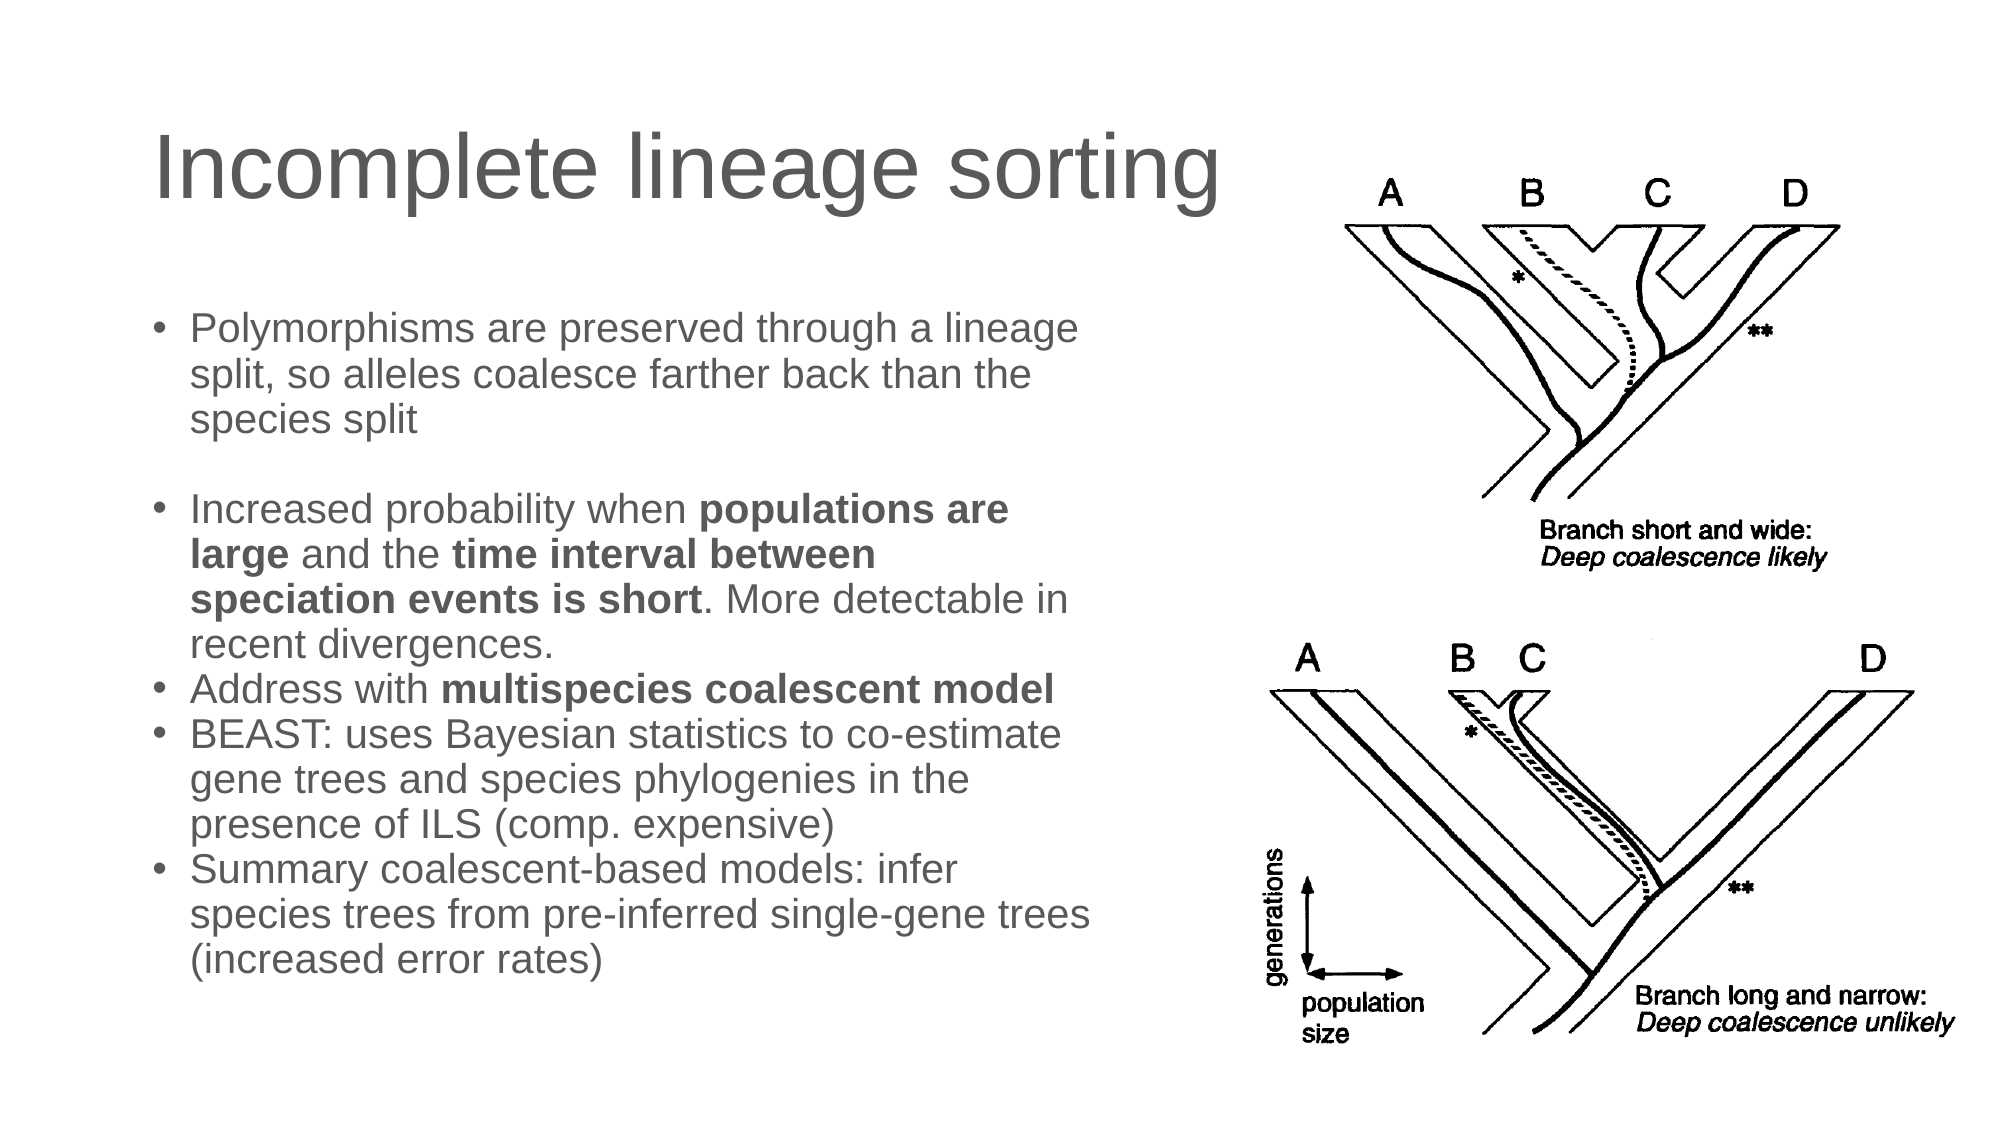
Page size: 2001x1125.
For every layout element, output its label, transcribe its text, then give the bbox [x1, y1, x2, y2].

picture [1234, 619, 1958, 1054]
picture [1344, 153, 1863, 588]
list Polymorphisms are preserved through a lineage split, so alleles coalesce farther back than the species split Increased probability when populations are large and the time interval between speciation events is short. More detectable in recent divergences. Address with multispecies coalescent model BEAST: uses Bayesian statistics to co-estimate gene trees and species phylogenies in the presence of ILS (comp. expensive) Summary coalescent-based models: infer species trees from pre-inferred single-gene trees (increased error rates) [137, 299, 1108, 1014]
title Incomplete lineage sorting [137, 59, 1863, 278]
